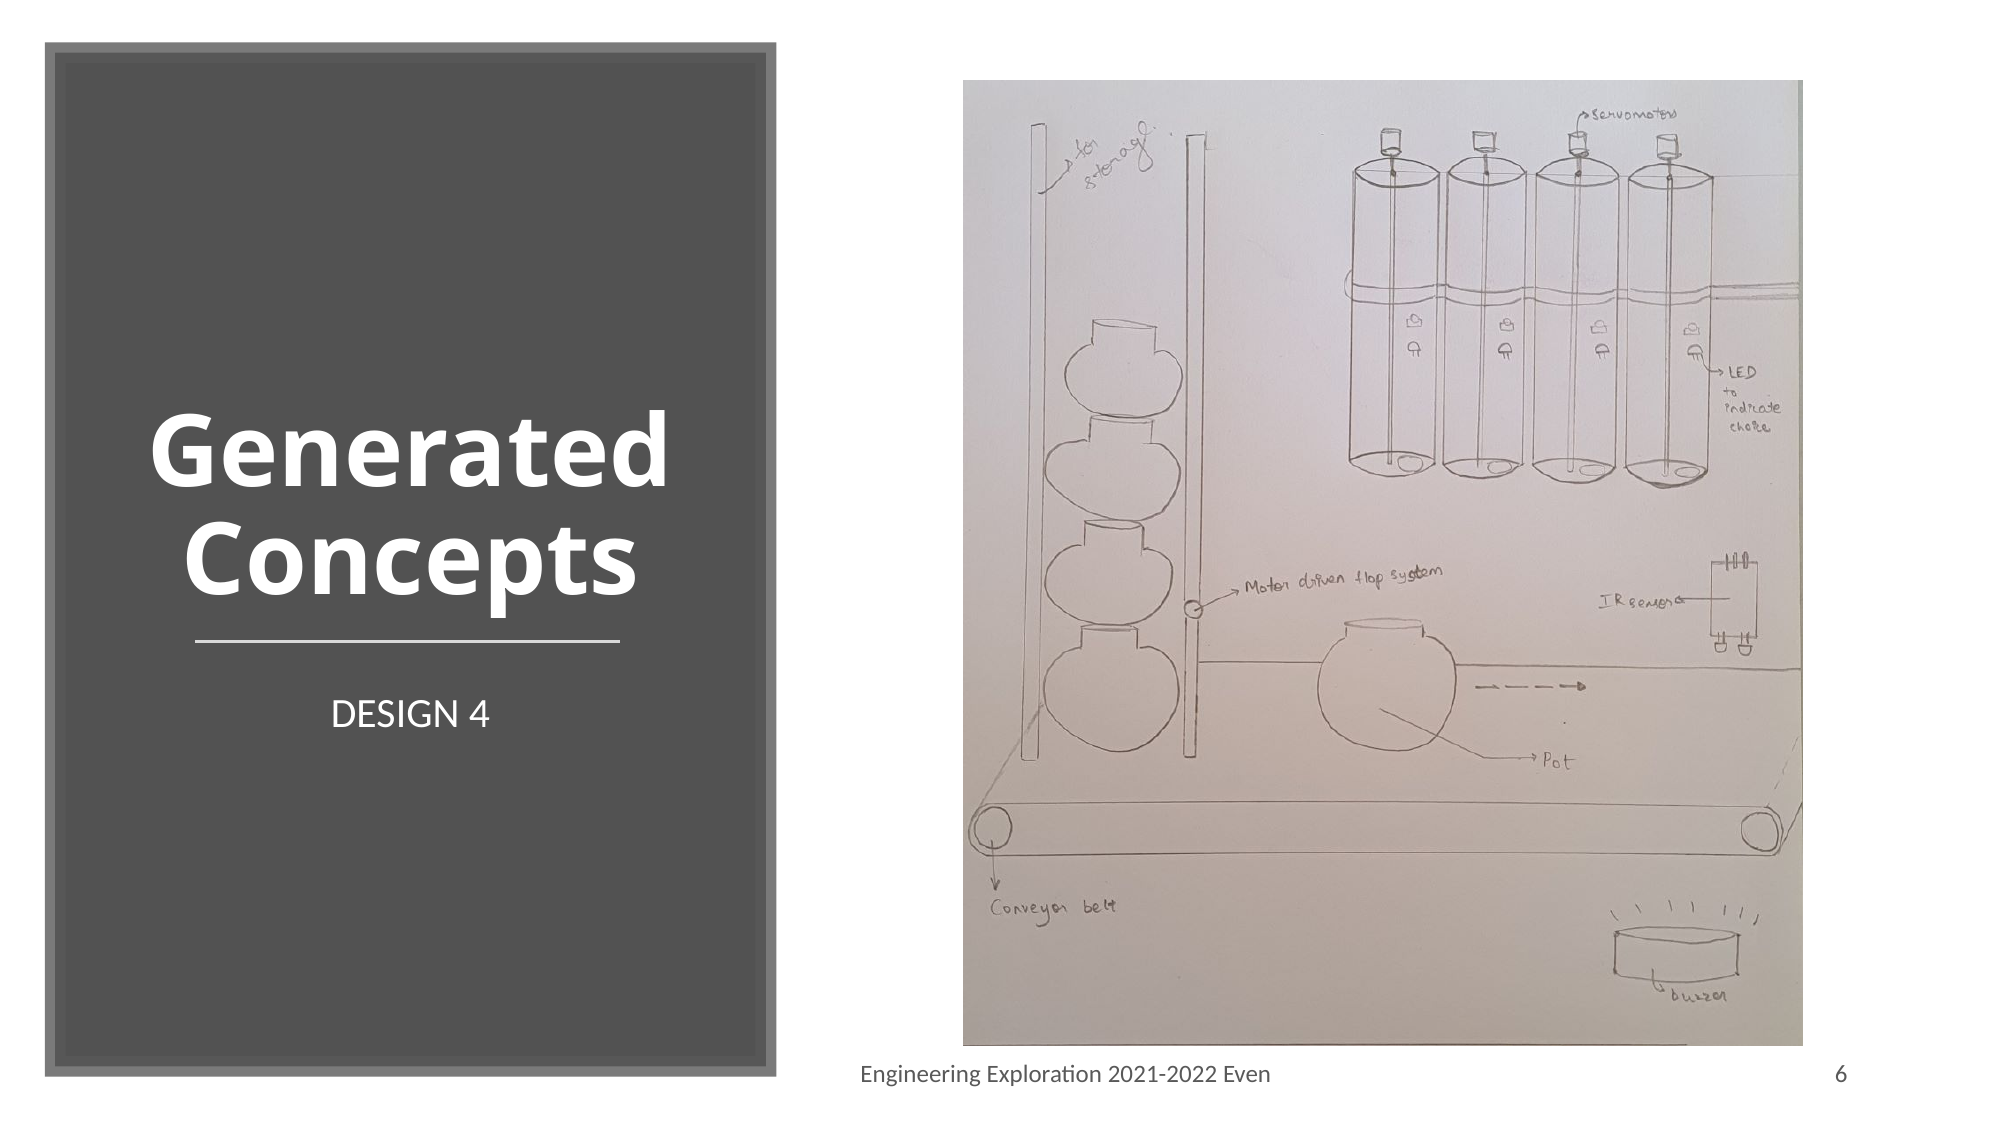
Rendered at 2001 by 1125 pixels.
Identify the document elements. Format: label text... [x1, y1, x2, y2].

picture [963, 80, 1803, 1046]
slide_number 6 [1638, 1042, 1863, 1103]
title Generated Concepts [110, 149, 711, 624]
list DESIGN 4 [110, 684, 711, 935]
text_box [54, 52, 767, 1067]
footer Engineering Exploration 2021-2022 Even [845, 1042, 1603, 1103]
